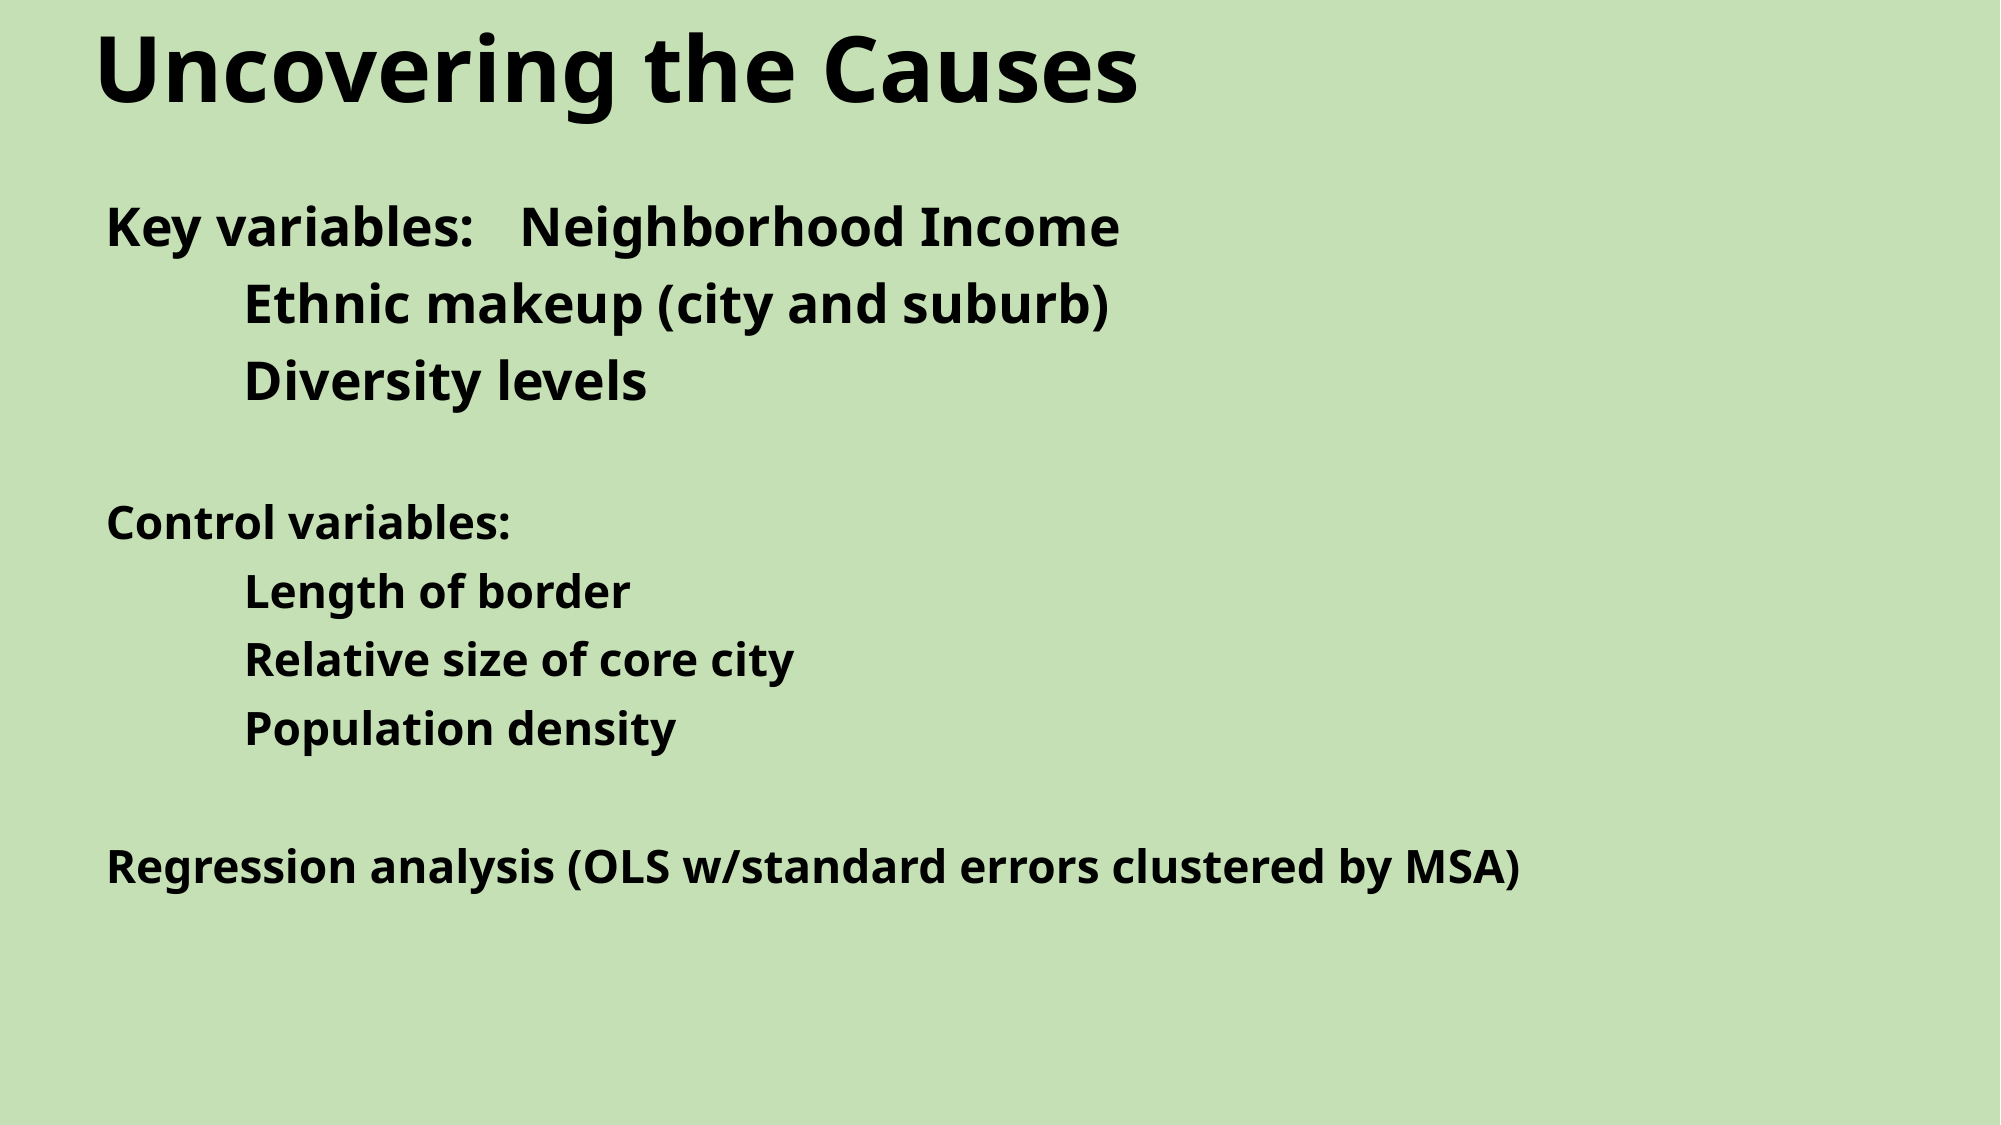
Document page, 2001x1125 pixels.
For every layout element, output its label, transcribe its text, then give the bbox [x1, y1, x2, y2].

text_box Uncovering the Causes [78, 15, 1829, 250]
text_box Key variables: Neighborhood Income Ethnic makeup (city and suburb) Diversity levels Control variables: Length of border Relative size of core city Population density Regression analysis (OLS w/standard errors clustered by MSA) [91, 192, 1817, 907]
